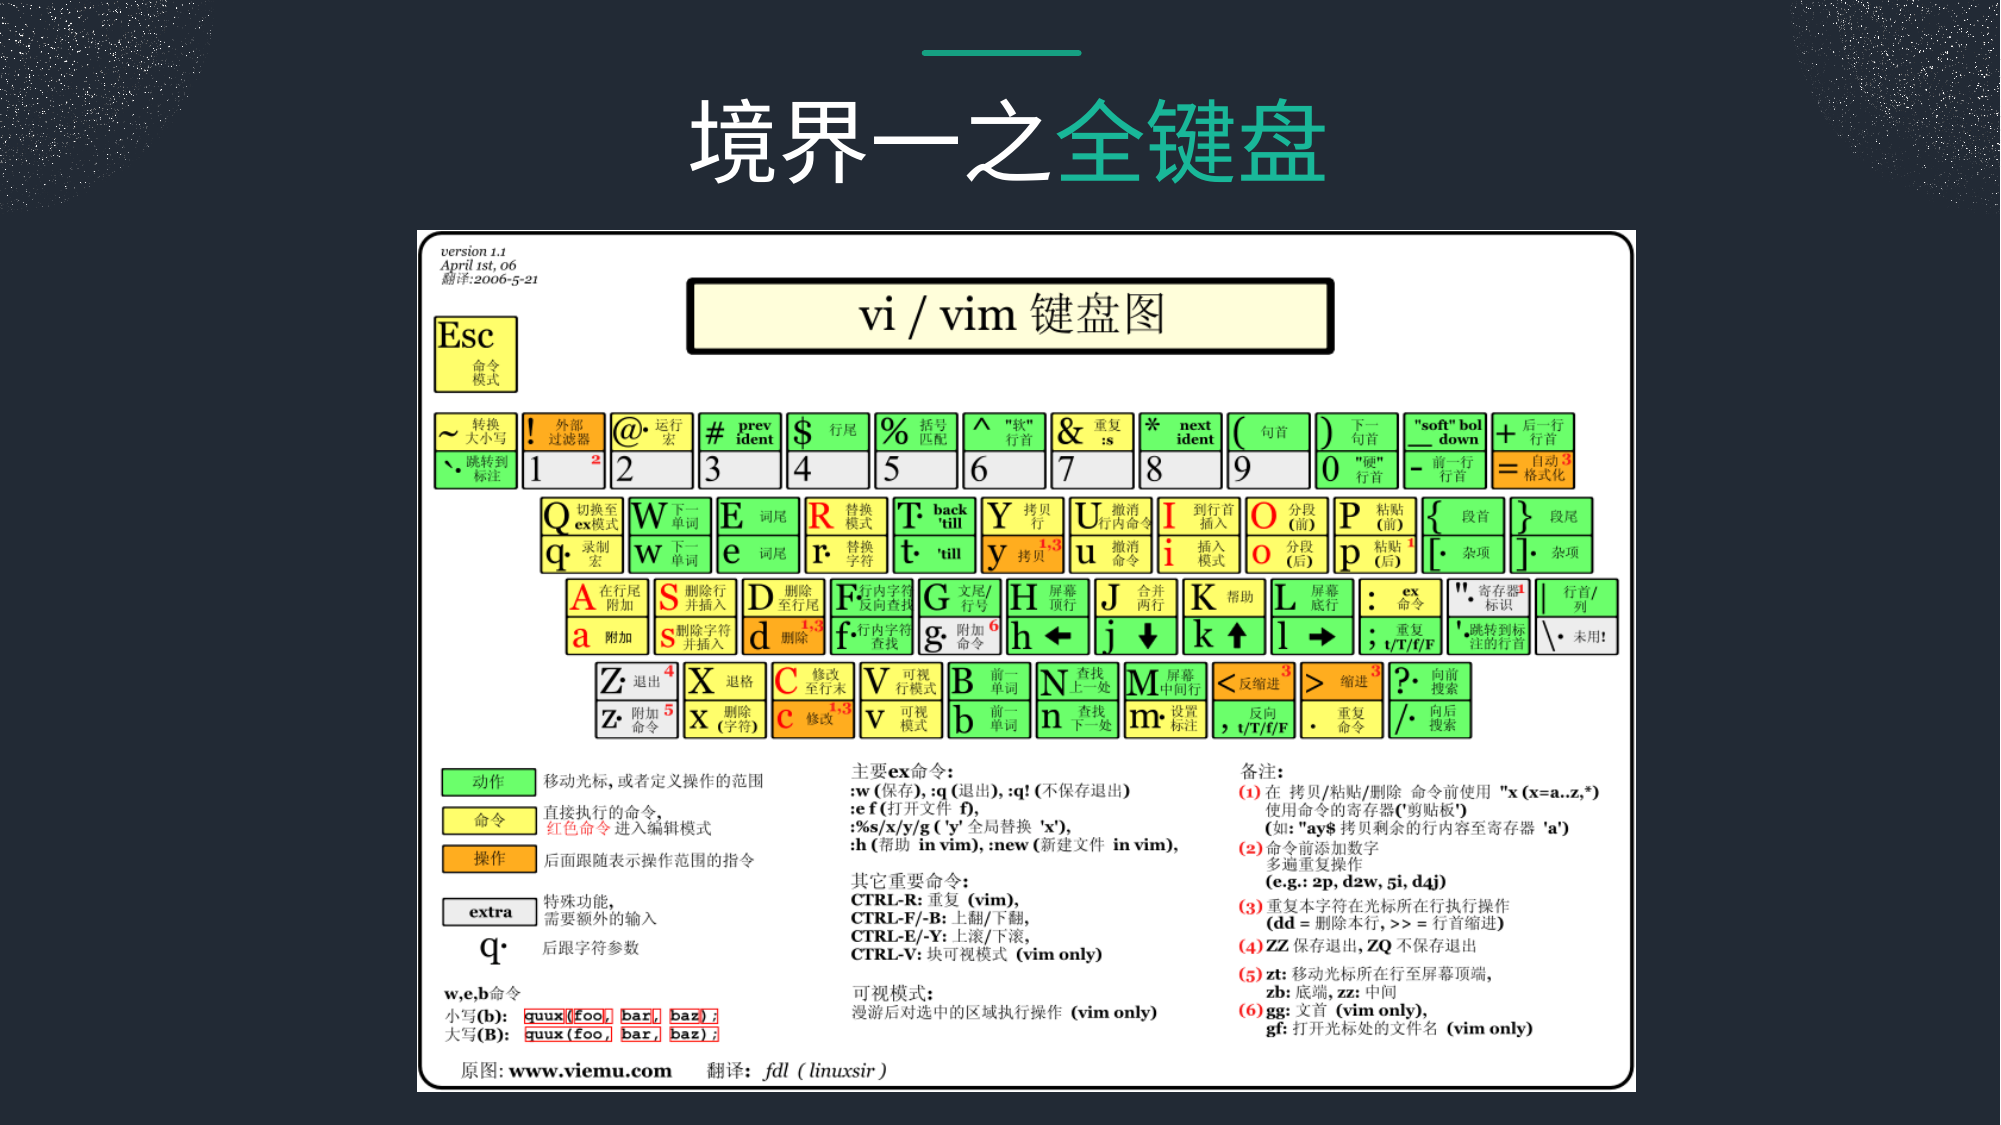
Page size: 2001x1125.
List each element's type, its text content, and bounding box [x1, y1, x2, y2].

text_box 境界一之全键盘 [516, 81, 1500, 199]
picture [417, 230, 1636, 1092]
